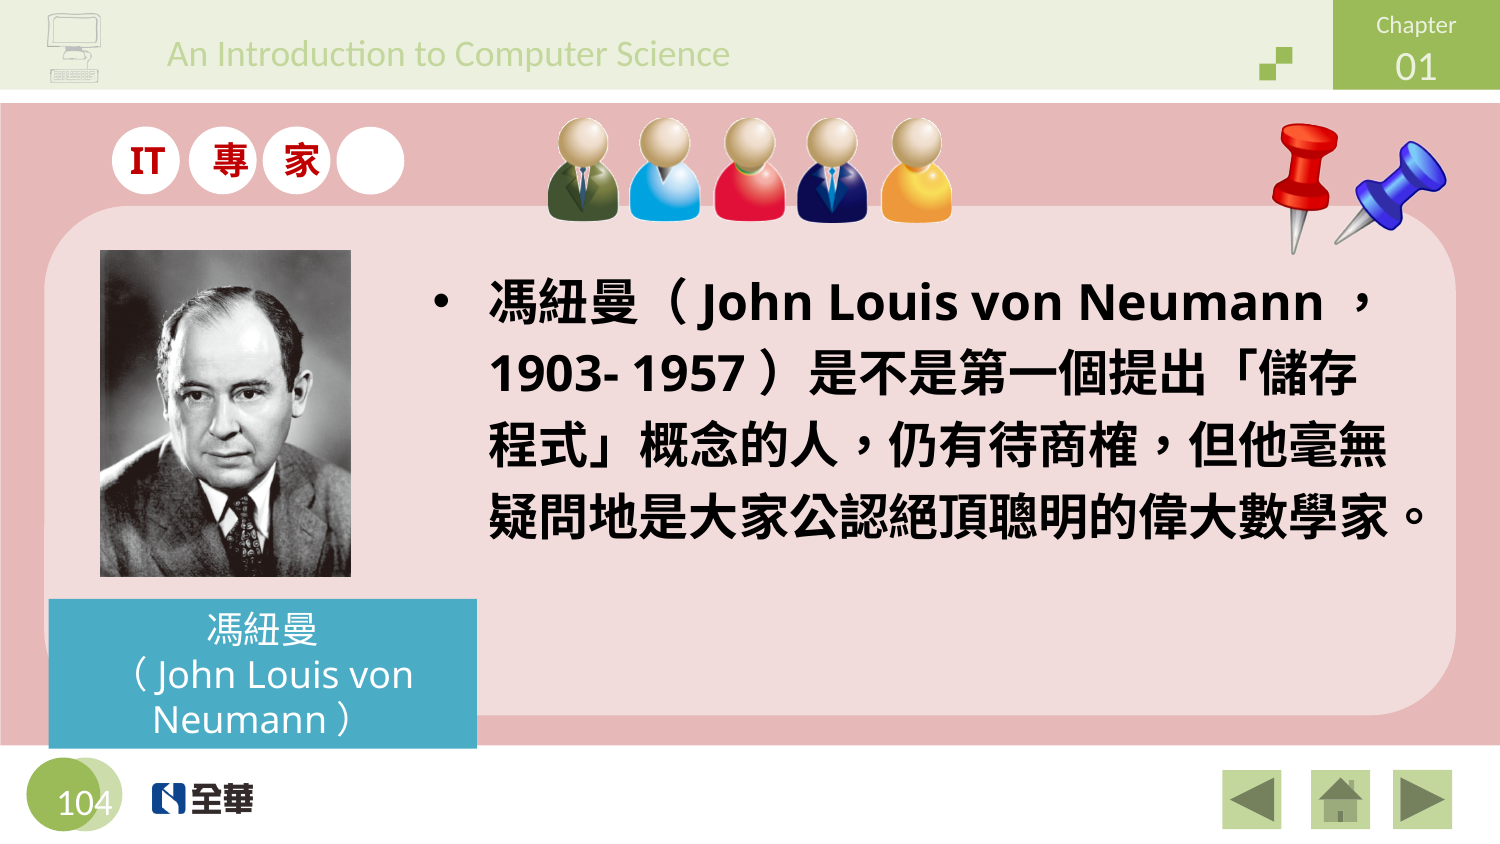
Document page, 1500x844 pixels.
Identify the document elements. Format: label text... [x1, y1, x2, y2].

picture [1265, 121, 1451, 274]
list 馮紐曼（John Louis von Neumann，1903- 1957）是不是第一個提出「儲存程式」概念的人，仍有待商榷，但他毫無疑問地是大家公認絕頂聰明的偉大數學家。 [417, 250, 1417, 716]
text_box 馮紐曼 （John Louis von Neumann） [48, 598, 477, 749]
picture [100, 250, 351, 577]
picture [47, 13, 101, 83]
picture [152, 783, 253, 814]
picture [548, 118, 952, 223]
